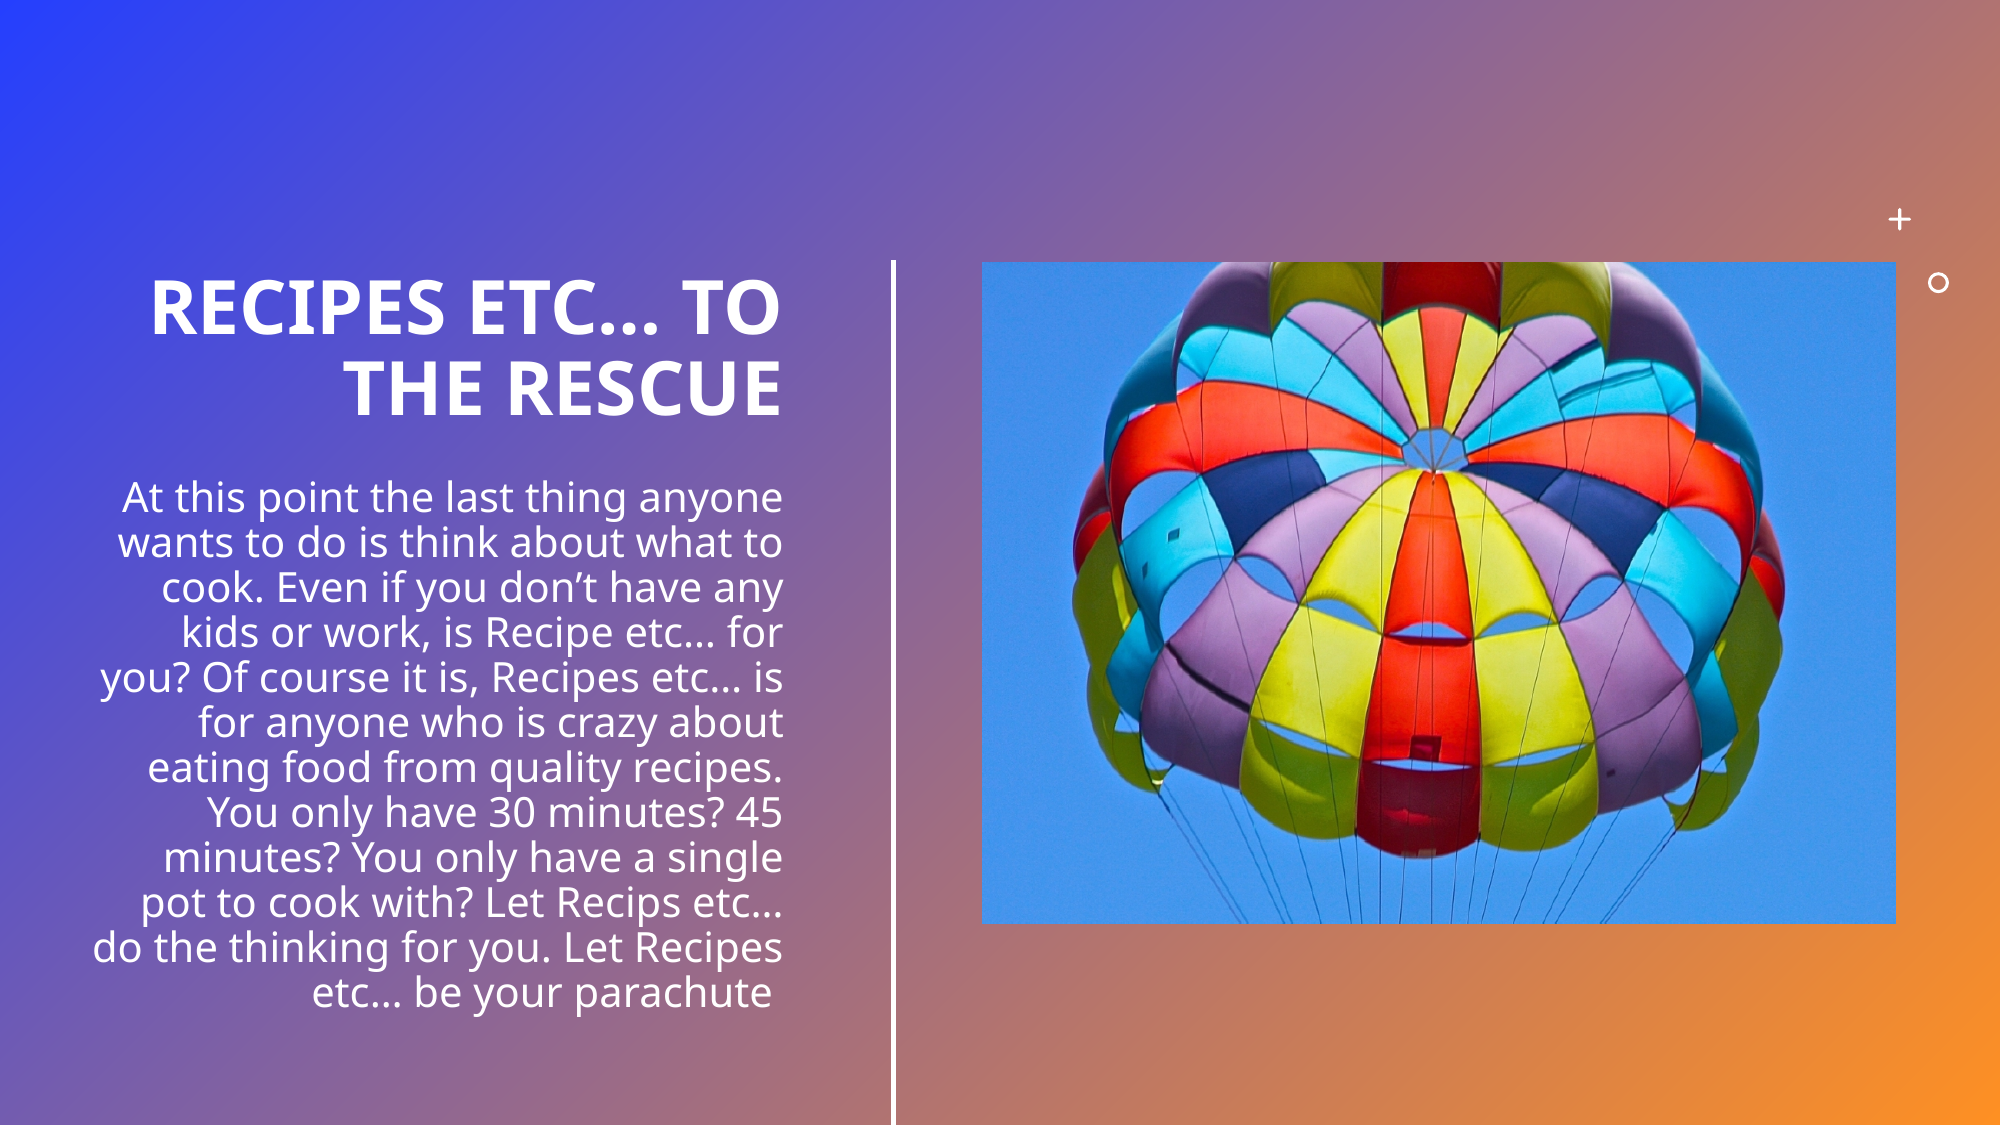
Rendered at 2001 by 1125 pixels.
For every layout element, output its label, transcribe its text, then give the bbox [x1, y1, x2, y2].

title Recipes etc… to the rescue [75, 262, 799, 468]
text_box [1927, 272, 1949, 294]
text_box [1888, 207, 1912, 231]
picture [981, 262, 1896, 924]
subtitle At this point the last thing anyone wants to do is think about what to cook. Even if you don’t have any kids or work, is Recipe etc… for you? Of course it is, Recipes etc… is for anyone who is crazy about eating food from quality recipes. You only have 30 minutes? 45 minutes? You only have a single pot to cook with? Let Recips etc… do the thinking for you. Let Recipes etc… be your parachute [75, 468, 799, 1047]
text_box [0, 0, 2000, 1125]
